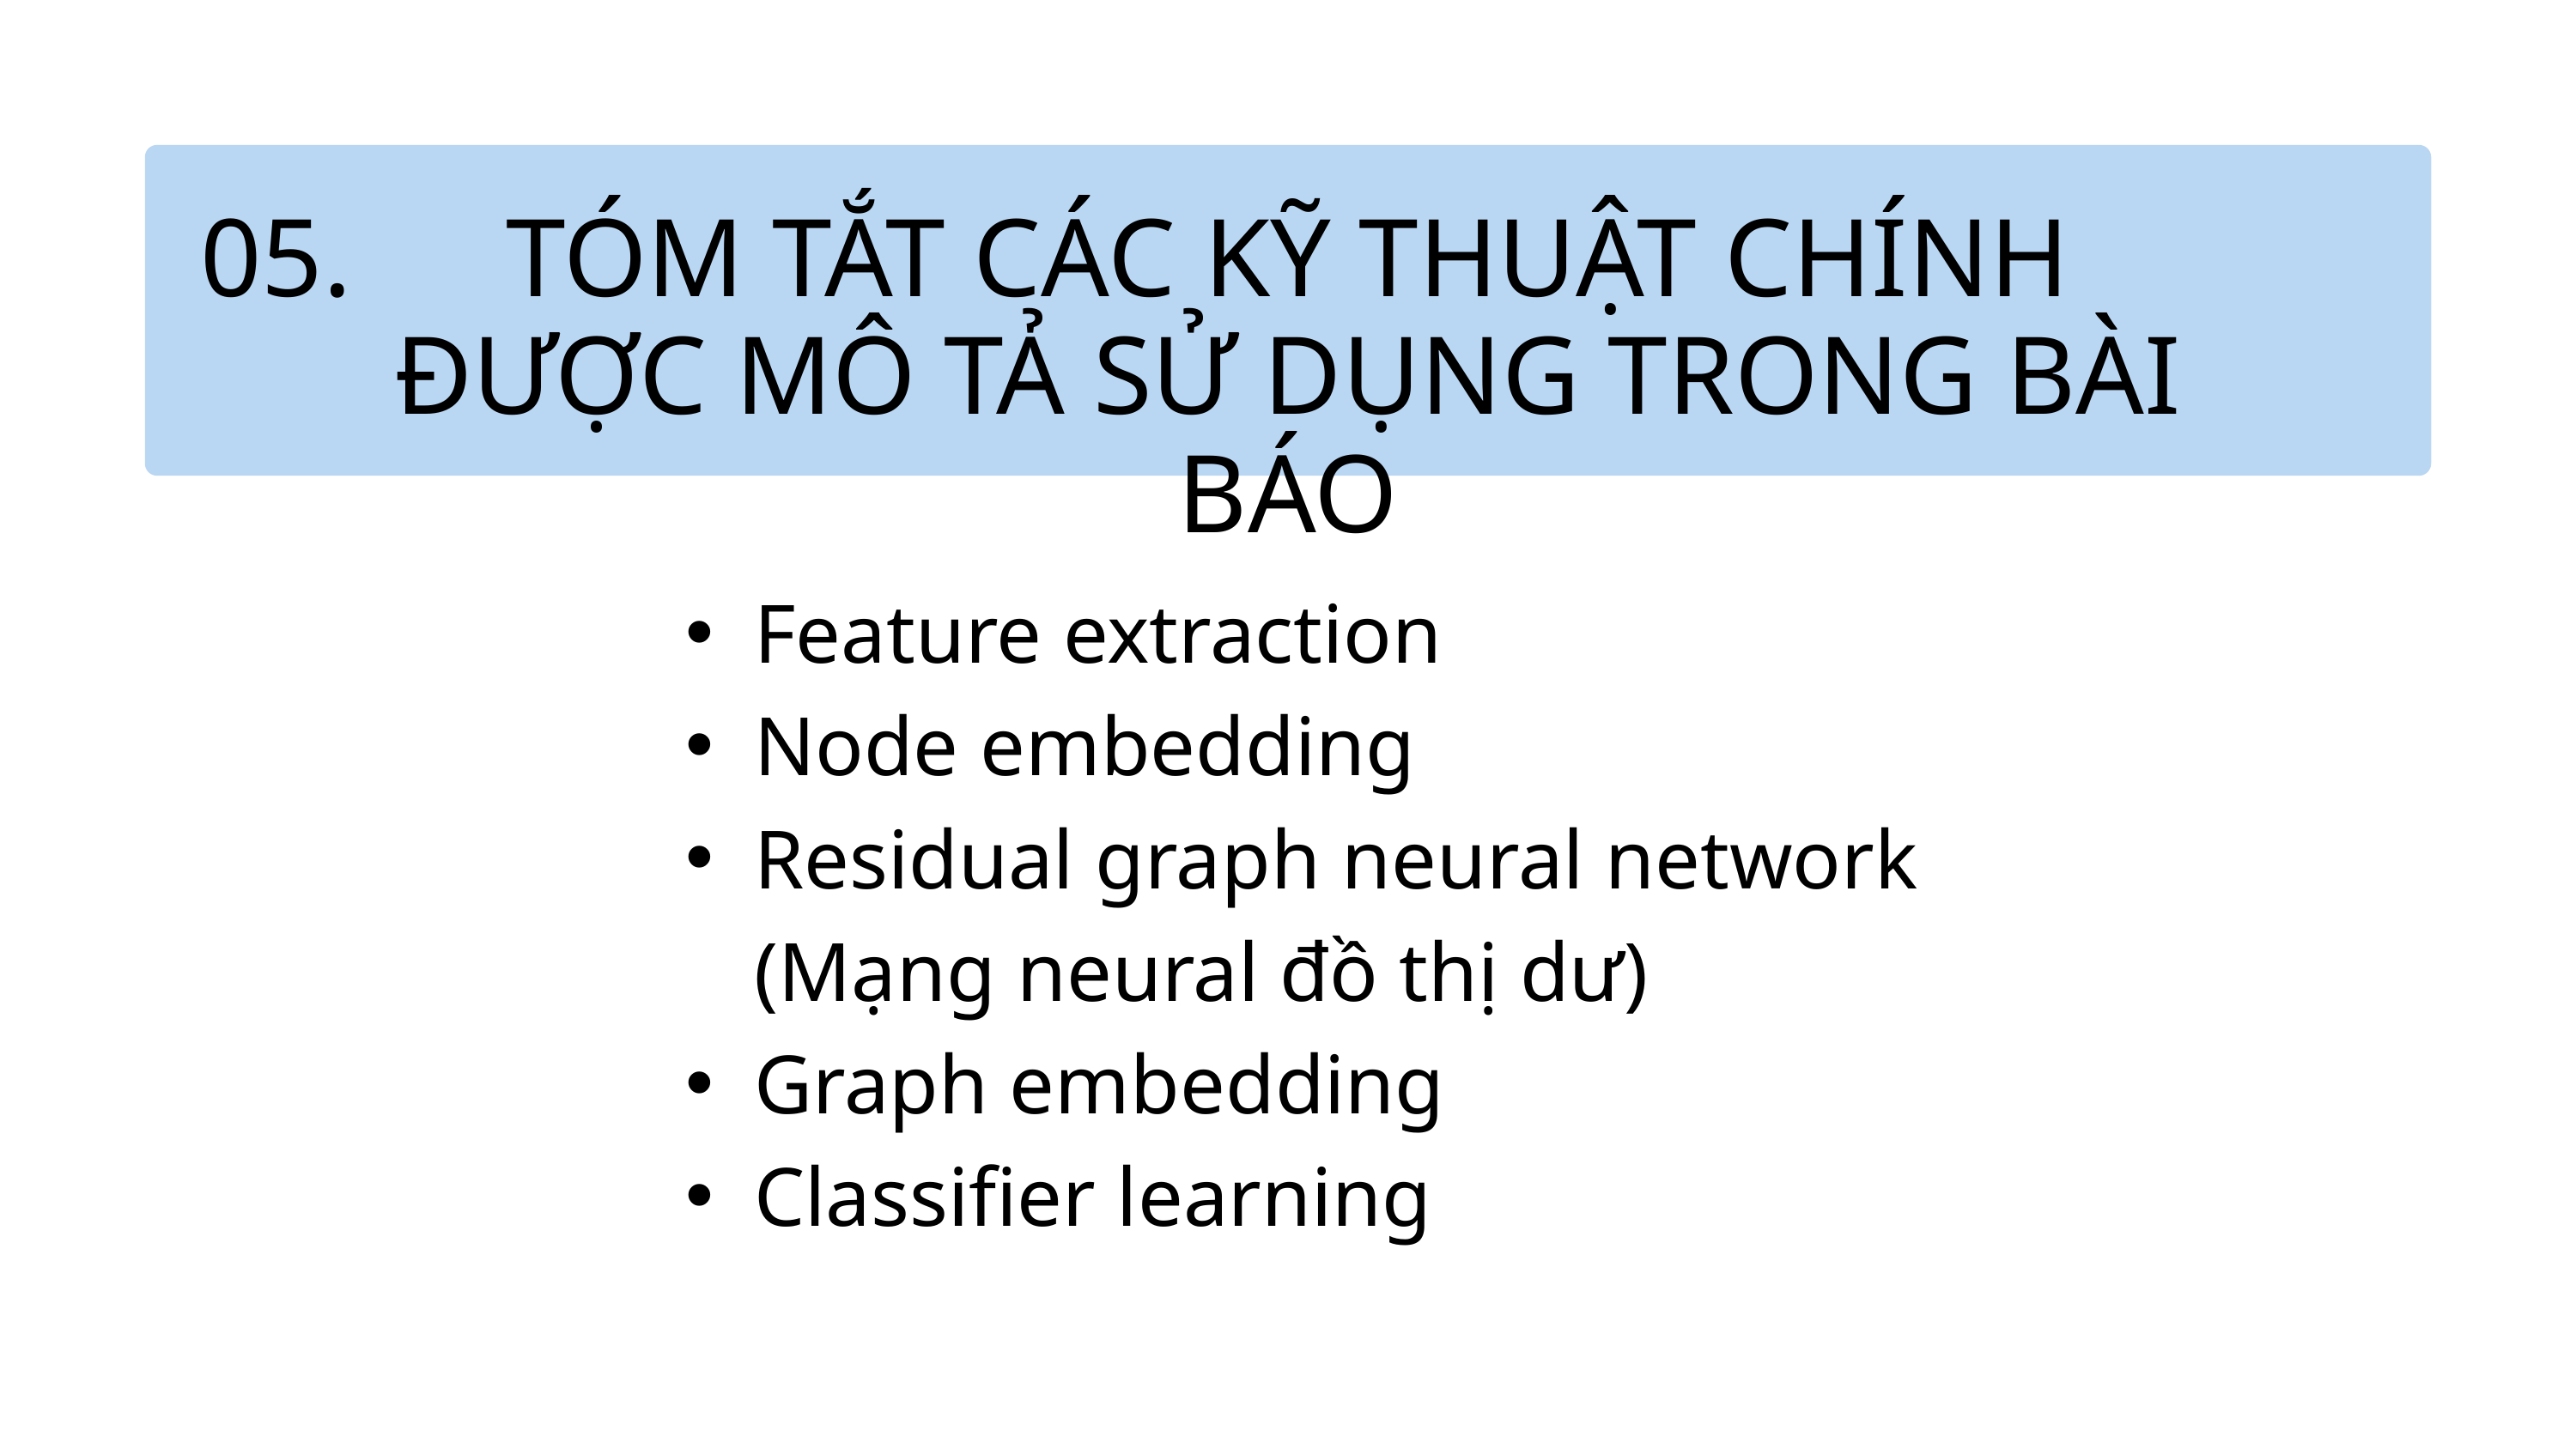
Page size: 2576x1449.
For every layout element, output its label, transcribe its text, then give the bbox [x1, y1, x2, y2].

text_box TÓM TẮT CÁC KỸ THUẬT CHÍNH ĐƯỢC MÔ TẢ SỬ DỤNG TRONG BÀI BÁO [364, 486, 2212, 555]
text_box Feature extraction Node embedding Residual graph neural network (Mạng neural đồ thị dư) Graph embedding Classifier learning [617, 567, 1959, 1243]
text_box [144, 144, 2432, 476]
